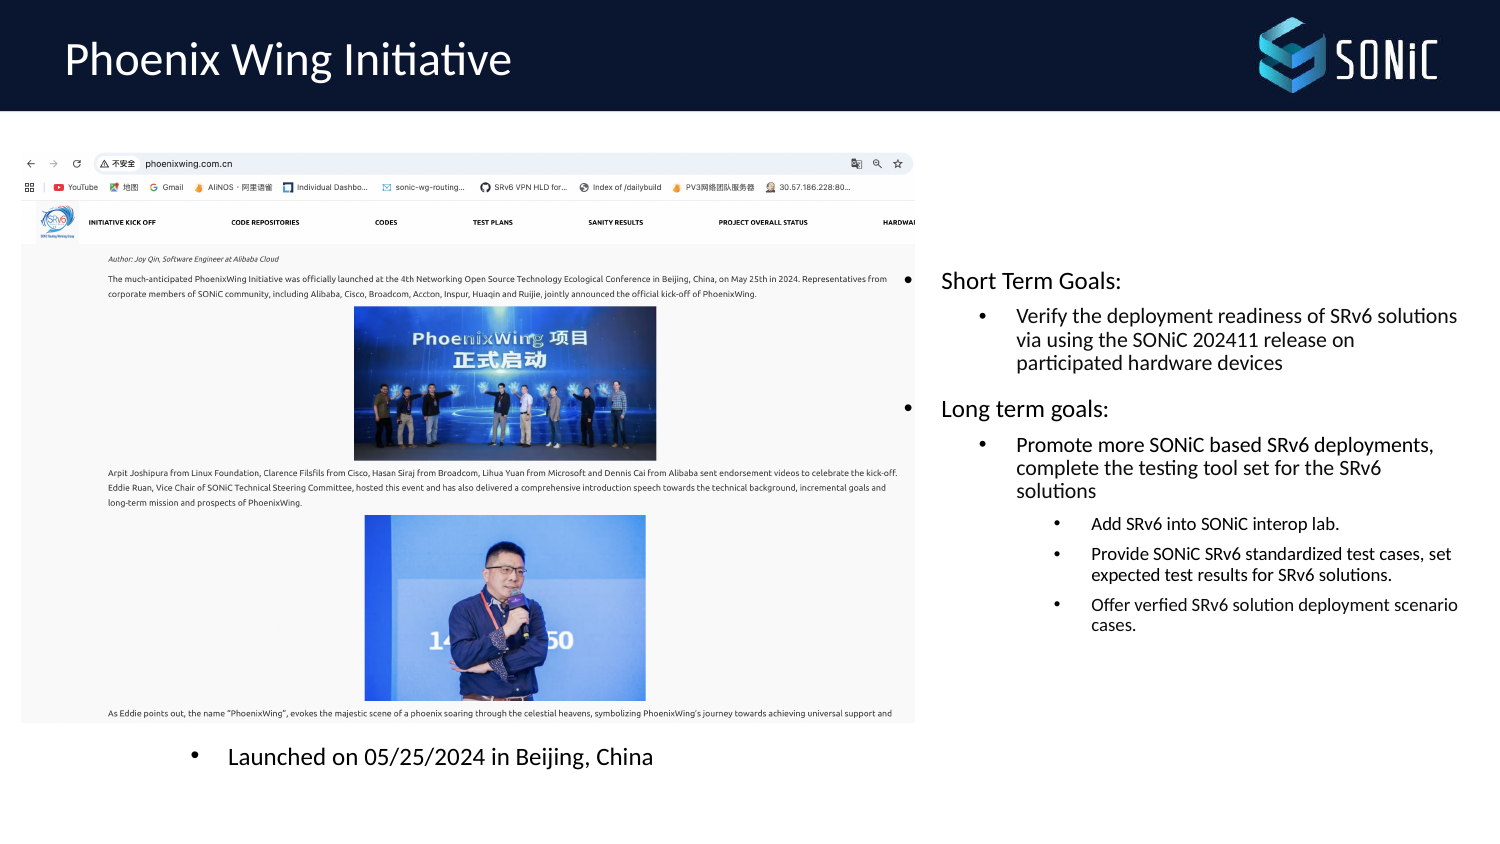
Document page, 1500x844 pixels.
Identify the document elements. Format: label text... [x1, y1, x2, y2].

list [21, 152, 915, 723]
picture [0, 0, 1500, 844]
text_box Launched on 05/25/2024 in Beijing, China [179, 737, 800, 840]
title Phoenix Wing Initiative [49, 0, 764, 126]
text_box Short Term Goals: Verify the deployment readiness of SRv6 solutions via using the SONiC 202411 release on participated hardware devices Long term goals: Promote more SONiC based SRv6 deployments, complete the testing tool set for the SRv6 solutions Add SRv6 into SONiC interop lab. Provide SONiC SRv6 standardized test cases, set expected test results for SRv6 solutions. Offer verfied SRv6 solution deployment scenario cases. [919, 262, 1478, 692]
